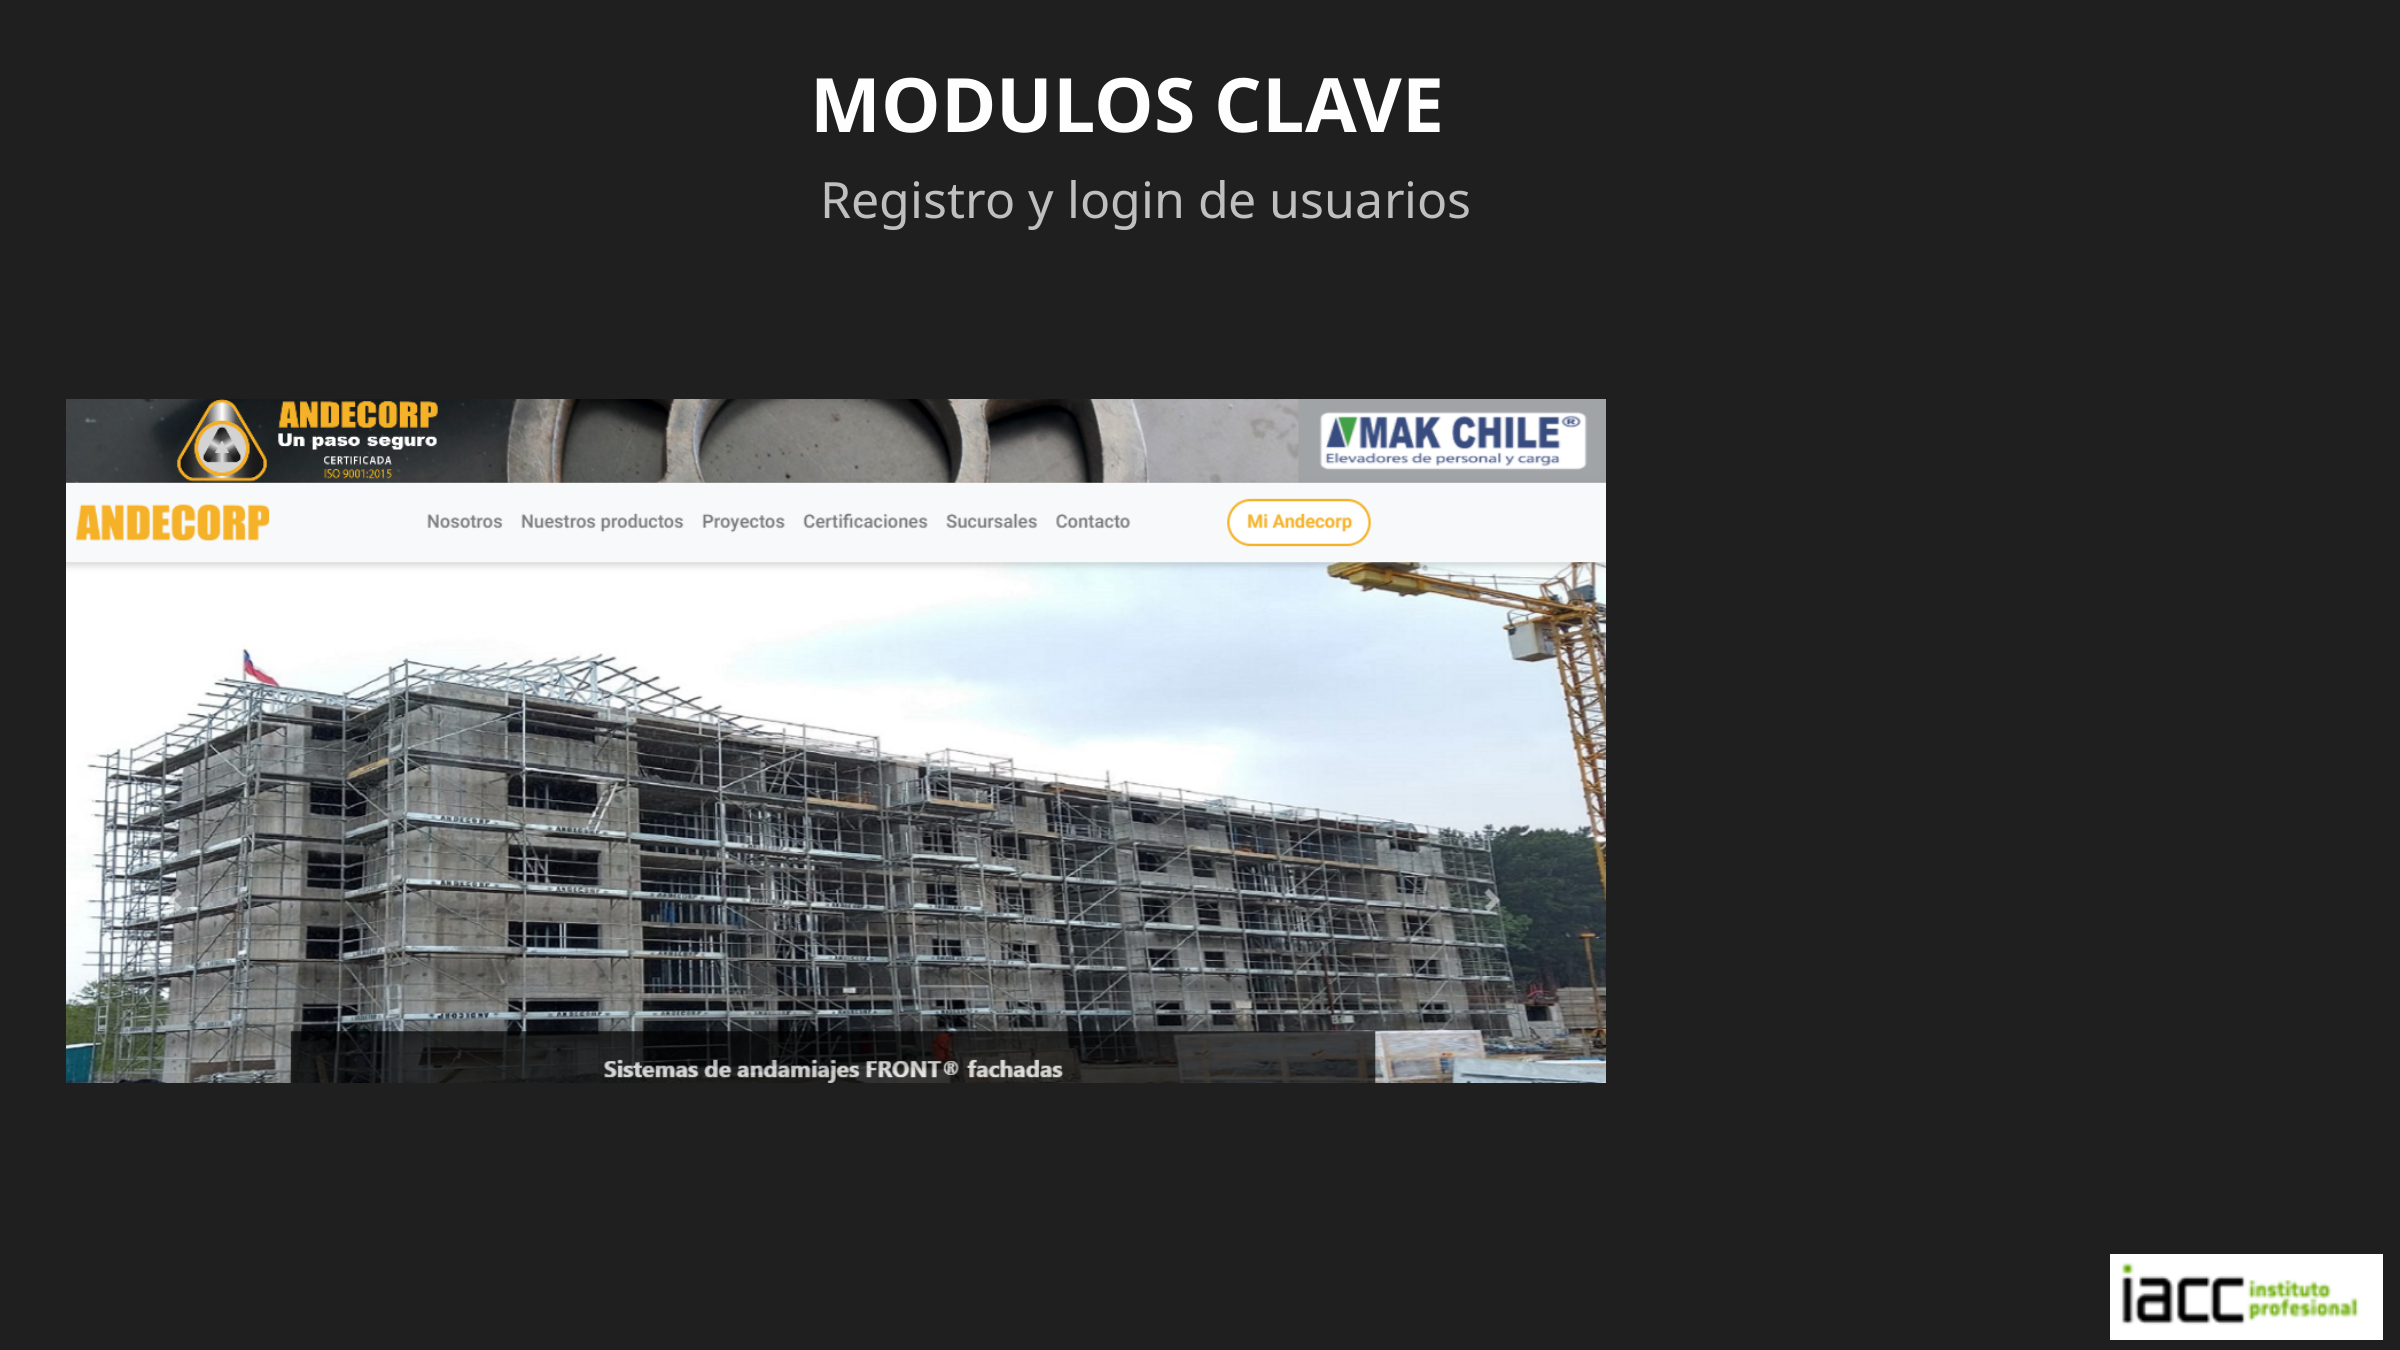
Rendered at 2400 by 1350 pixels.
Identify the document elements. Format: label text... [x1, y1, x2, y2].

picture [2106, 1254, 2389, 1340]
text_box Registro y login de usuarios [820, 188, 1585, 275]
picture [66, 399, 1606, 1083]
text_box MODULOS CLAVE [810, 69, 1478, 156]
